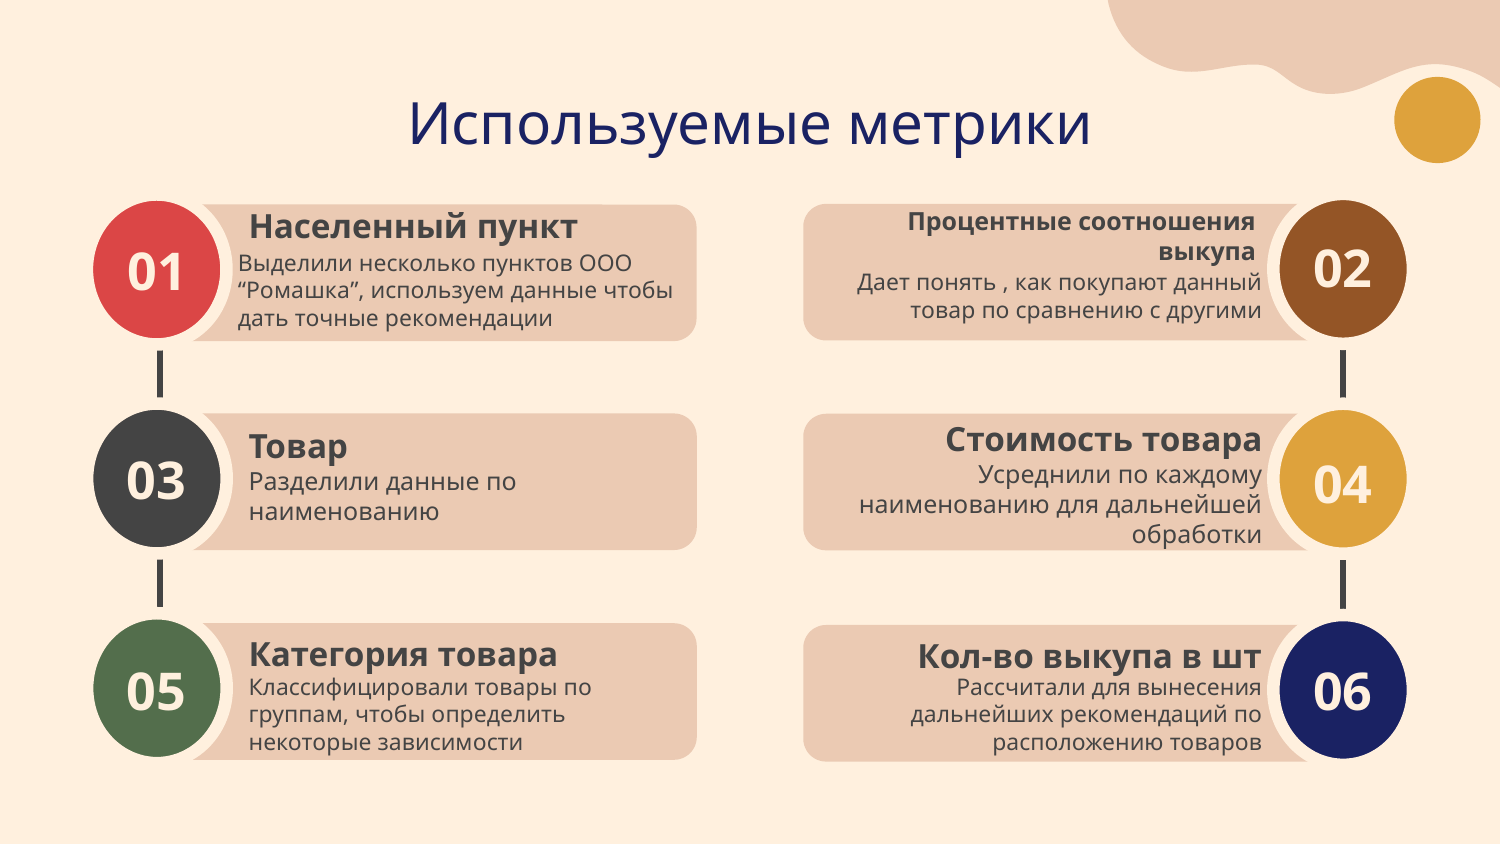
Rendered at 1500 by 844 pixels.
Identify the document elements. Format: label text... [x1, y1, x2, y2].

subtitle Стоимость товара [806, 403, 1278, 443]
title 04 [1273, 407, 1338, 557]
text_box [227, 204, 233, 233]
title 03 [165, 403, 227, 554]
subtitle Кол-во выкупа в шт [806, 620, 1278, 657]
subtitle Товар [233, 410, 705, 450]
title Используемые метрики [116, 71, 1383, 166]
subtitle Выделили несколько пунктов OOO “Ромашка”, используем данные чтобы дать точные рекомендации [222, 233, 728, 346]
text_box [1348, 403, 1364, 407]
text_box [803, 425, 1273, 551]
subtitle Категория товара [233, 618, 705, 657]
text_box [803, 637, 1273, 762]
subtitle Процентные соотношения выкупа [644, 190, 1278, 277]
title 01 [87, 194, 227, 344]
subtitle Классифицировали товары по группам, чтобы определить некоторые зависимости [233, 657, 705, 752]
subtitle Разделили данные по наименованию [233, 450, 705, 533]
text_box [227, 623, 692, 760]
title 06 [1273, 615, 1413, 765]
title 03 [87, 403, 155, 554]
subtitle Населенный пункт [233, 190, 644, 233]
title 04 [1348, 407, 1413, 557]
subtitle Дает понять , как покупают данный товар по сравнению с другими [806, 252, 1278, 390]
subtitle Рассчитали для вынесения дальнейших рекомендаций по расположению товаров [806, 657, 1278, 737]
subtitle Усреднили по каждому наименованию для дальнейшей обработки [806, 443, 1278, 526]
title 02 [1278, 191, 1413, 342]
title 05 [87, 615, 227, 765]
text_box [227, 413, 697, 551]
text_box [1322, 403, 1338, 407]
